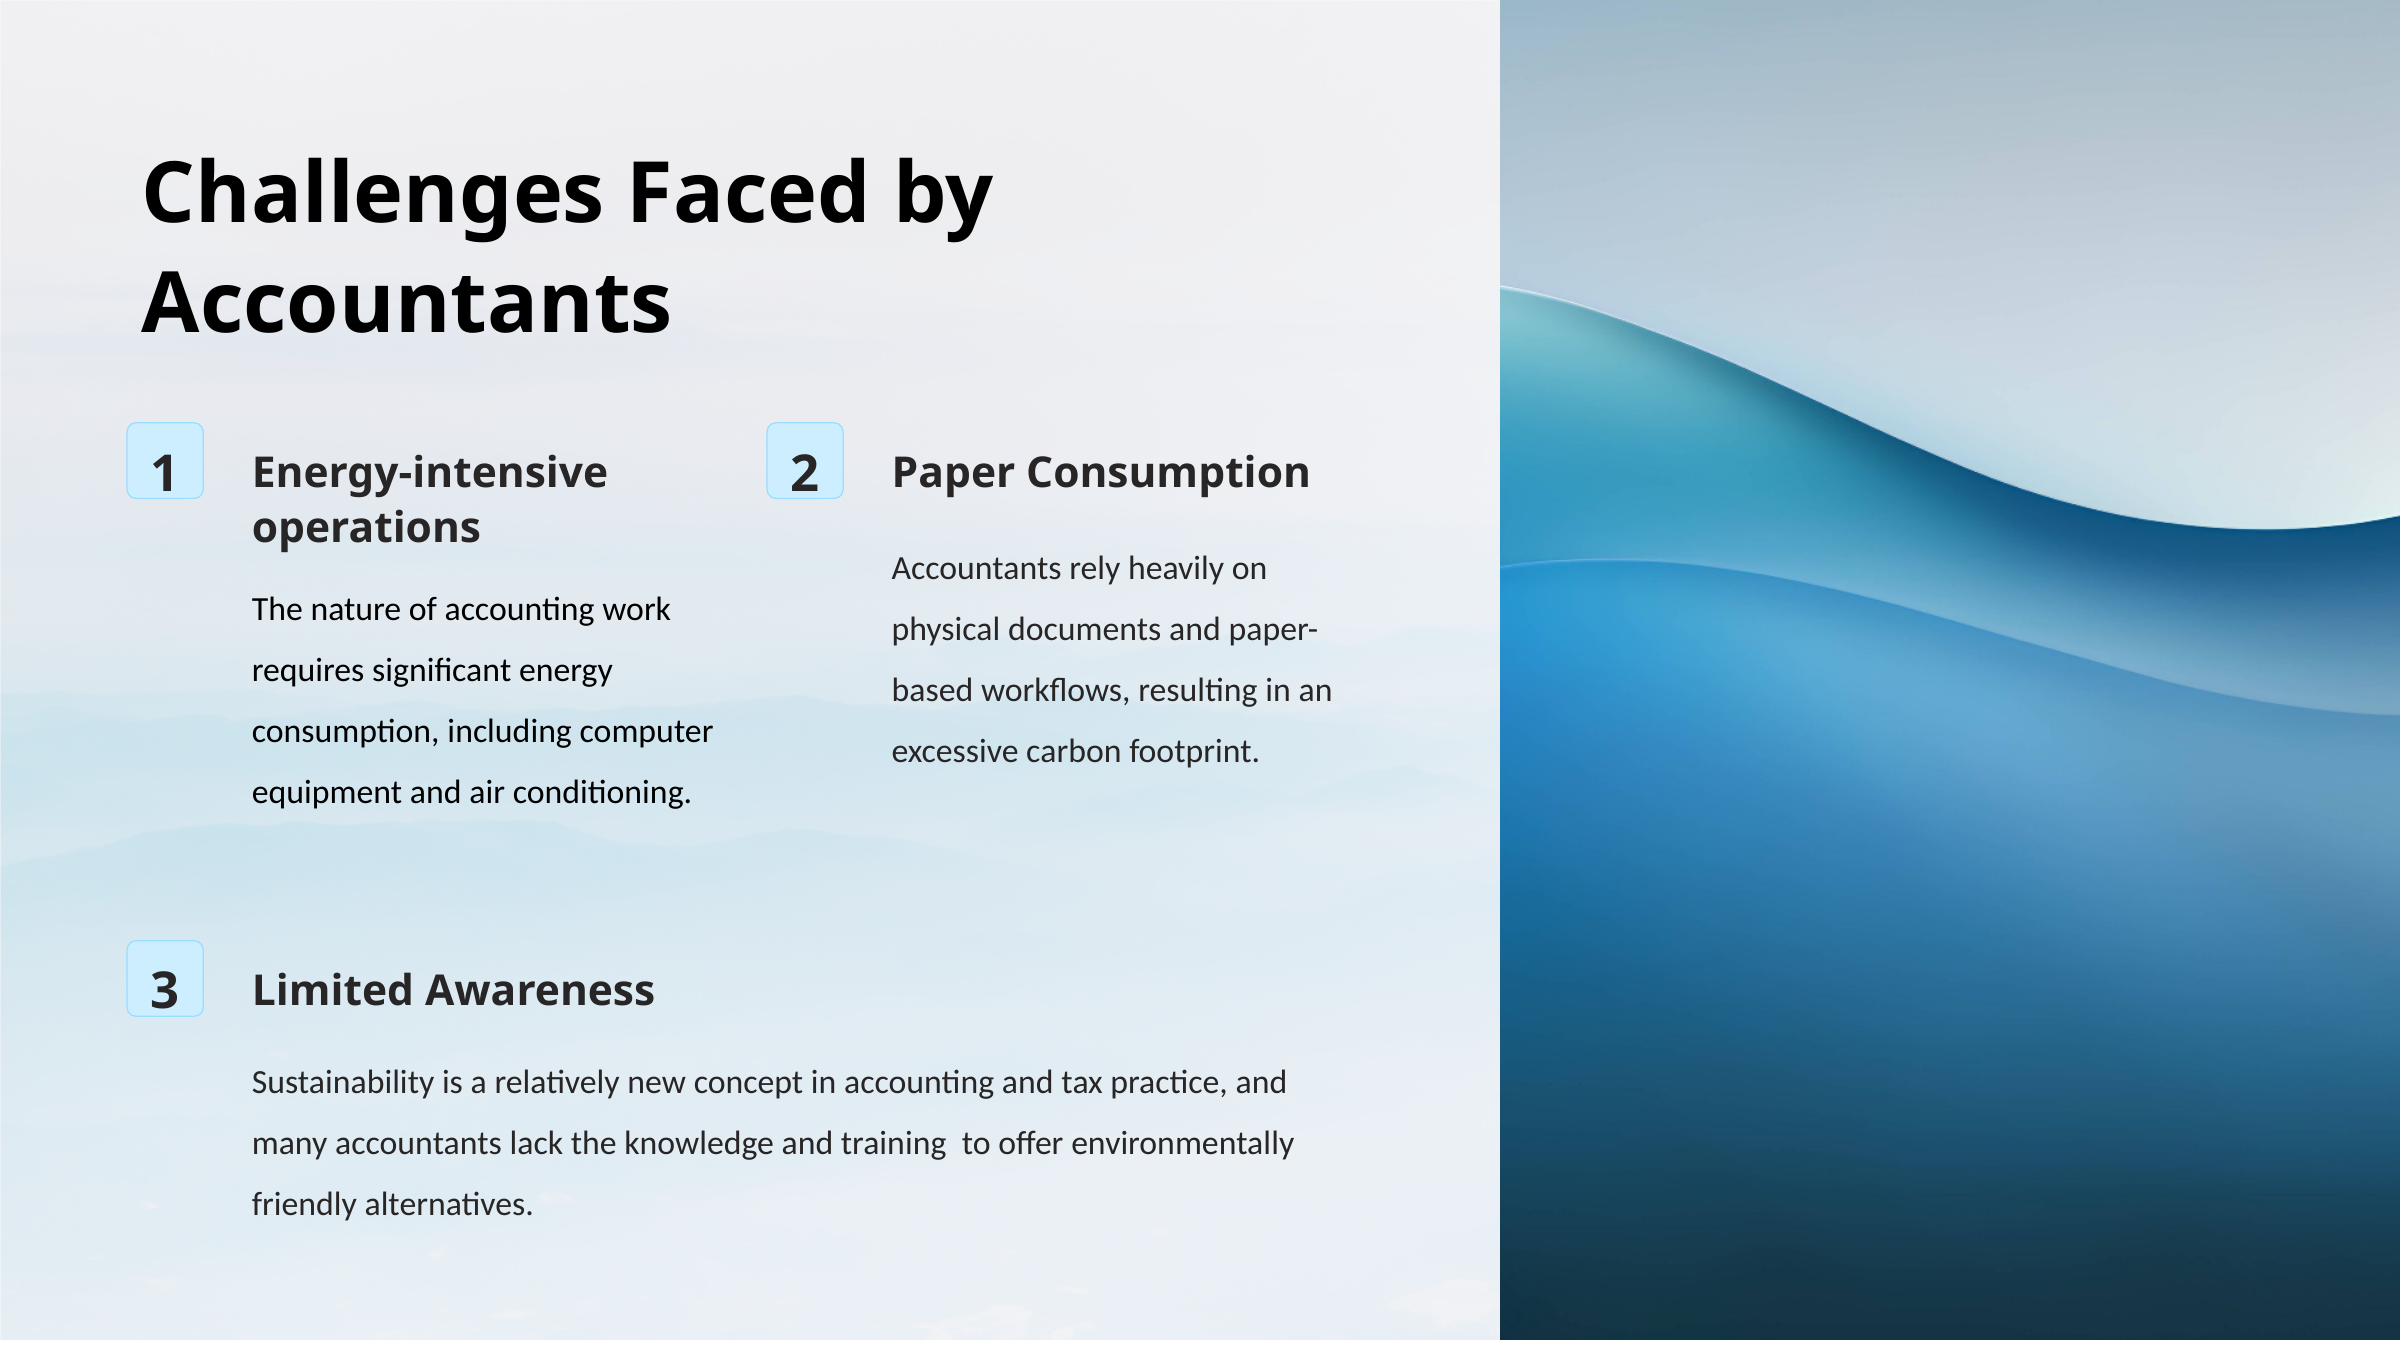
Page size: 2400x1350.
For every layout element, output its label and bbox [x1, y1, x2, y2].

picture [0, 0, 2400, 1340]
text_box [0, 1340, 2400, 1350]
